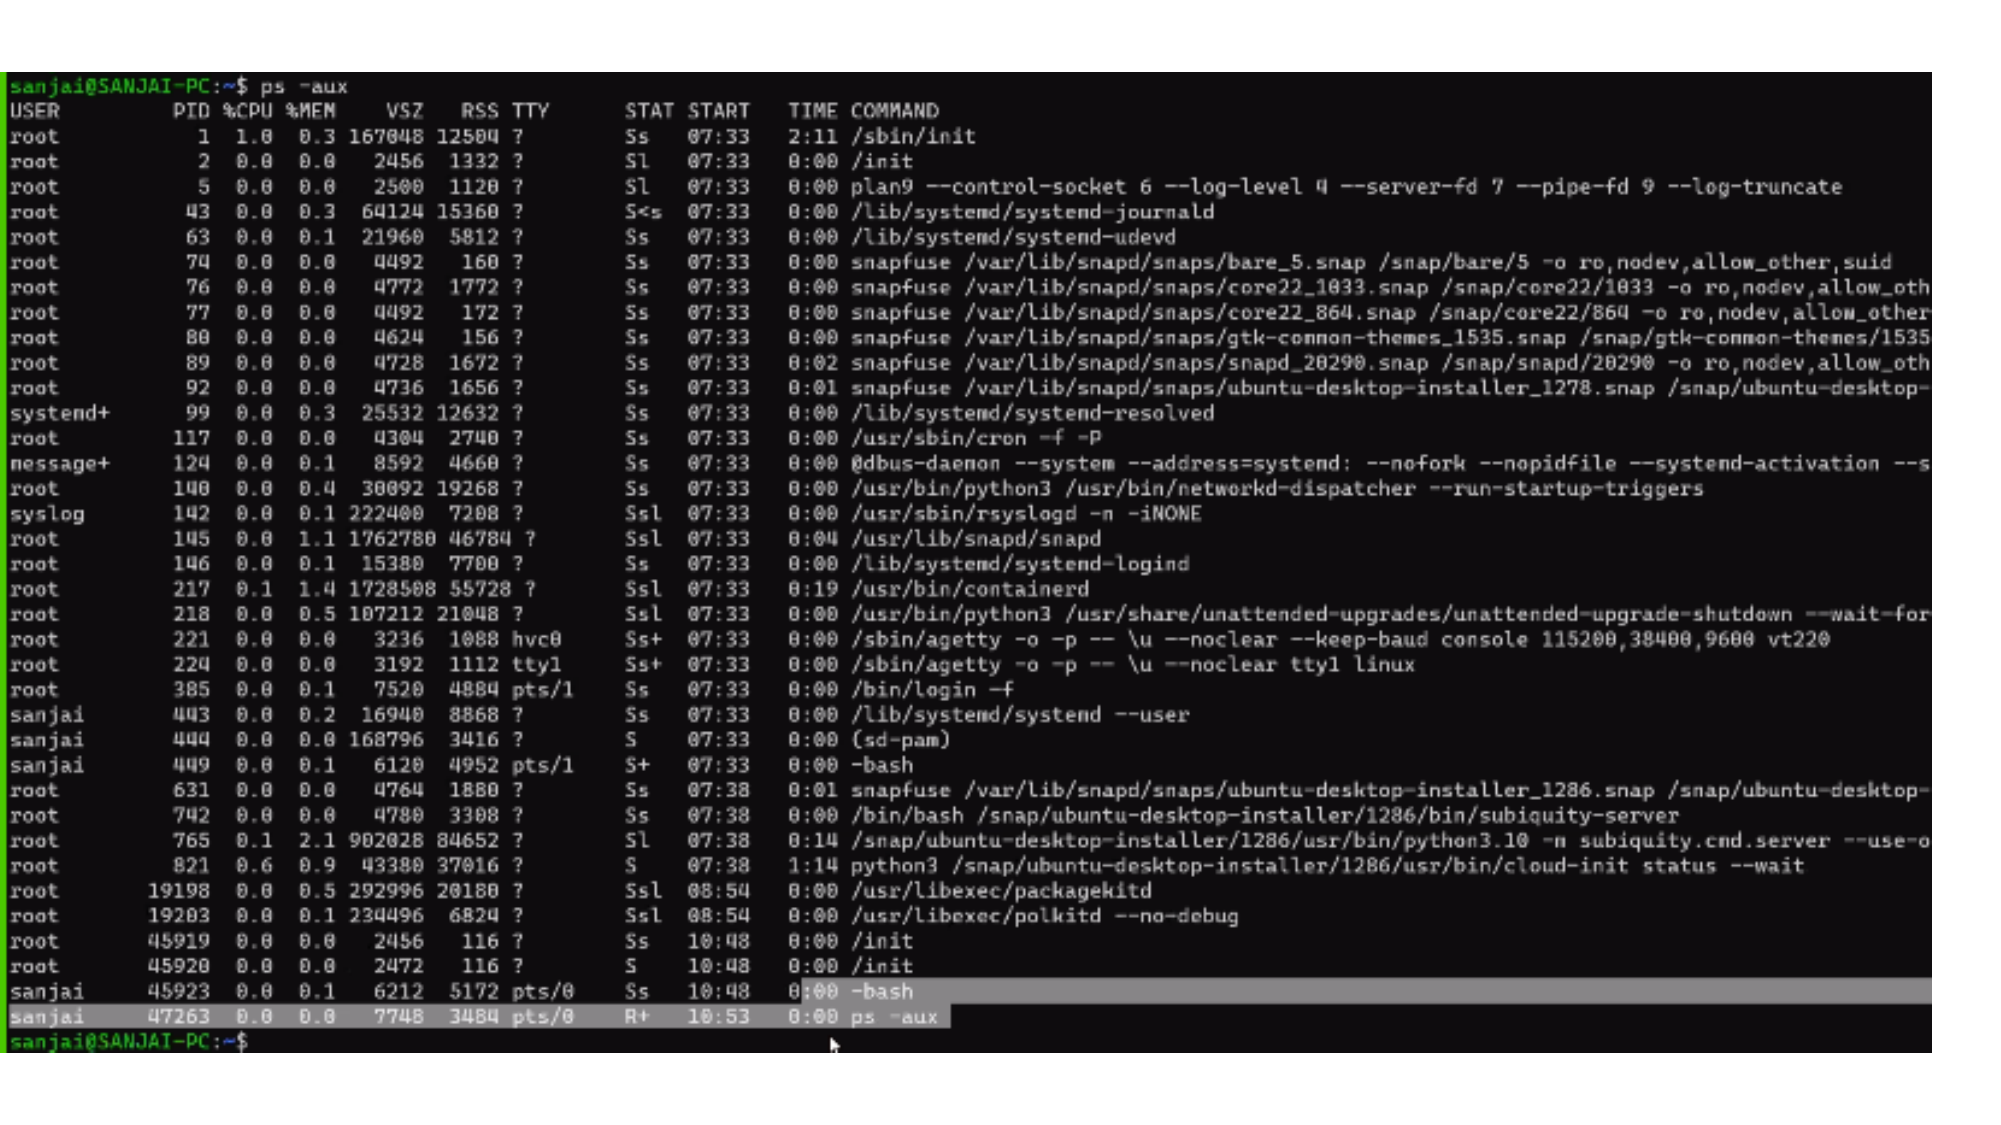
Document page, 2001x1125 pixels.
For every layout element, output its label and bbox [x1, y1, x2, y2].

picture [0, 72, 1932, 1053]
